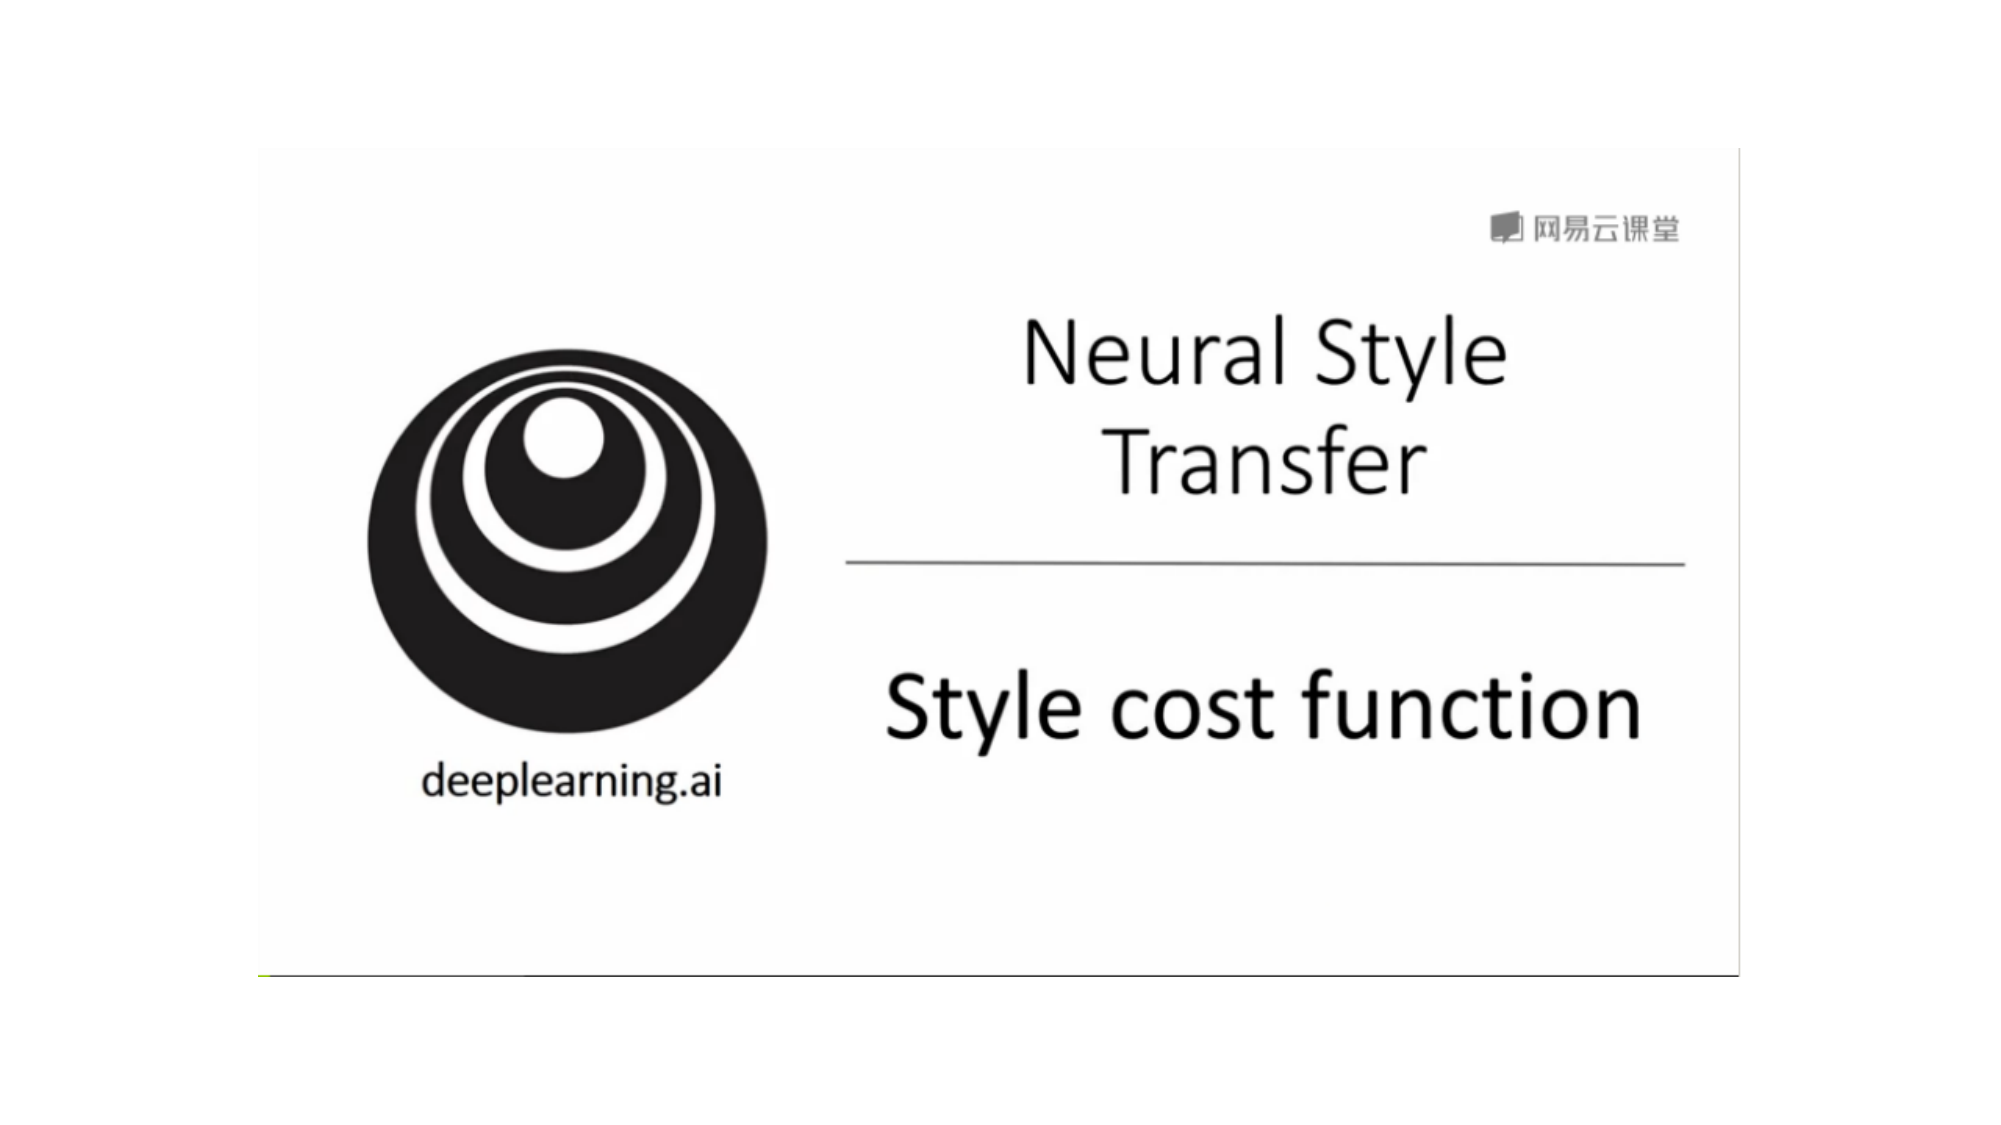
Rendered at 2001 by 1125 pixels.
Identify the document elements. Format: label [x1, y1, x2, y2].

picture [258, 148, 1742, 977]
